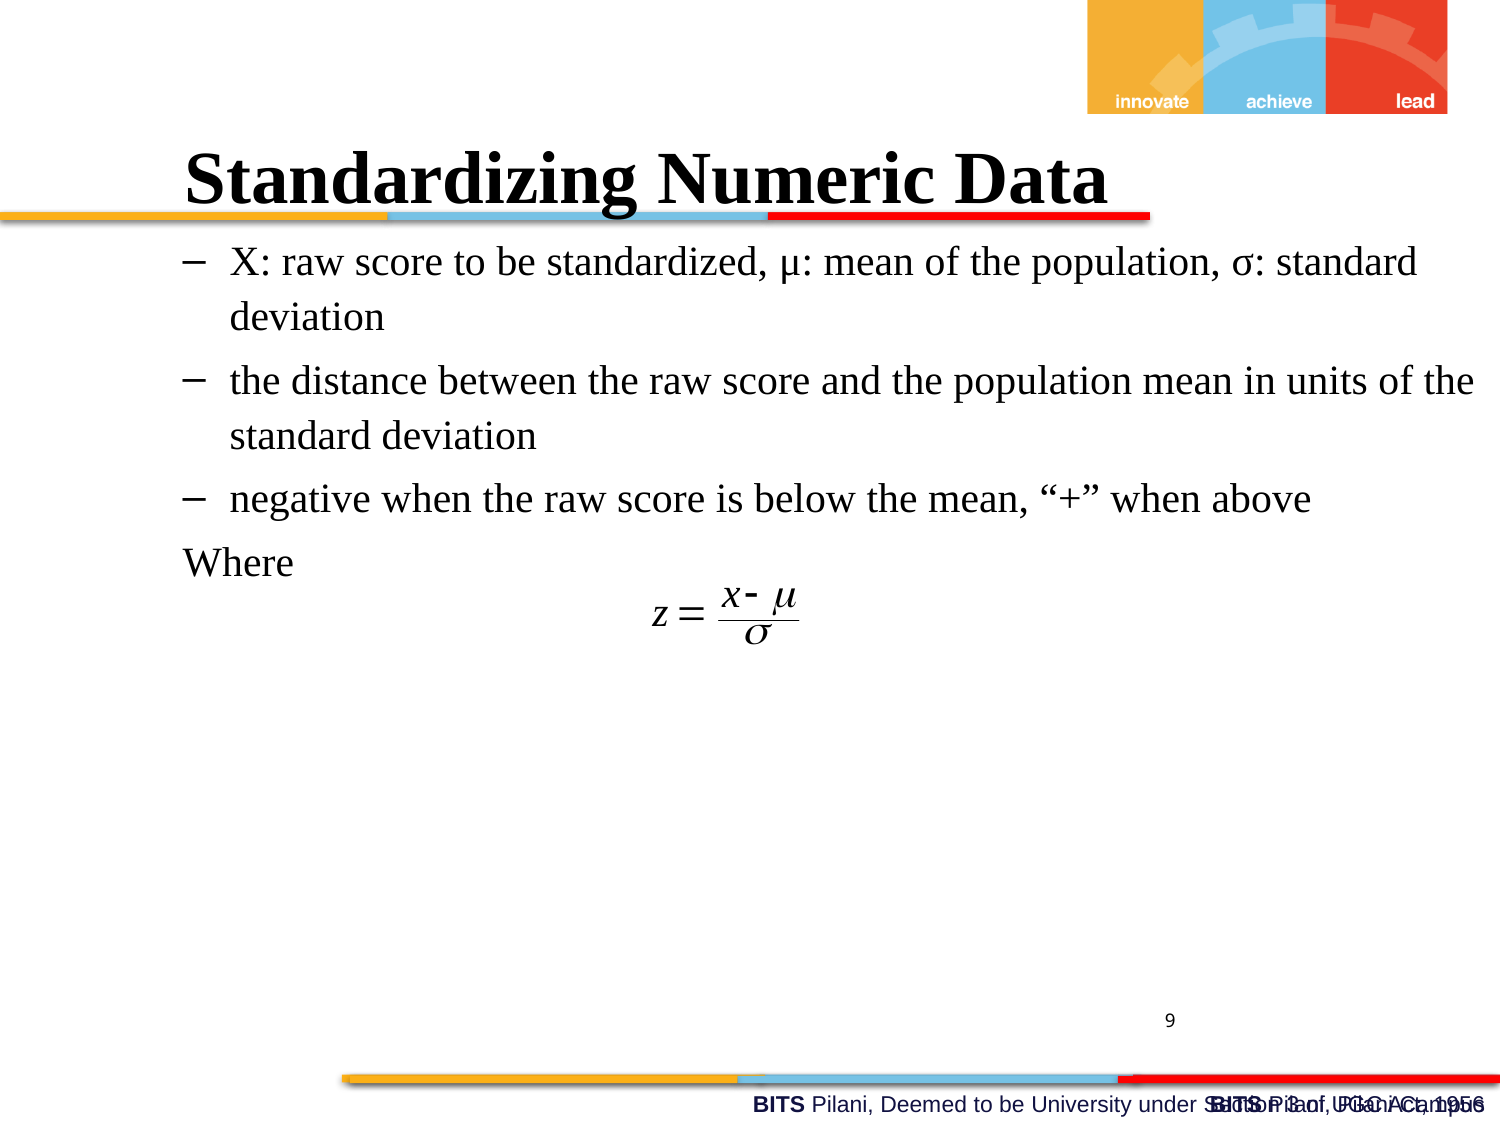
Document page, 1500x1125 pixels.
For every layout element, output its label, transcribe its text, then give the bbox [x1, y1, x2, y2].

list X: raw score to be standardized, μ: mean of the population, σ: standard deviation the distance between the raw score and the population mean in units of the standard deviation negative when the raw score is below the mean, “+” when above Where [96, 223, 1500, 911]
title Standardizing Numeric Data [0, 137, 1294, 211]
picture [1087, 0, 1448, 114]
slide_number 9 [1149, 1000, 1500, 1061]
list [646, 582, 804, 650]
